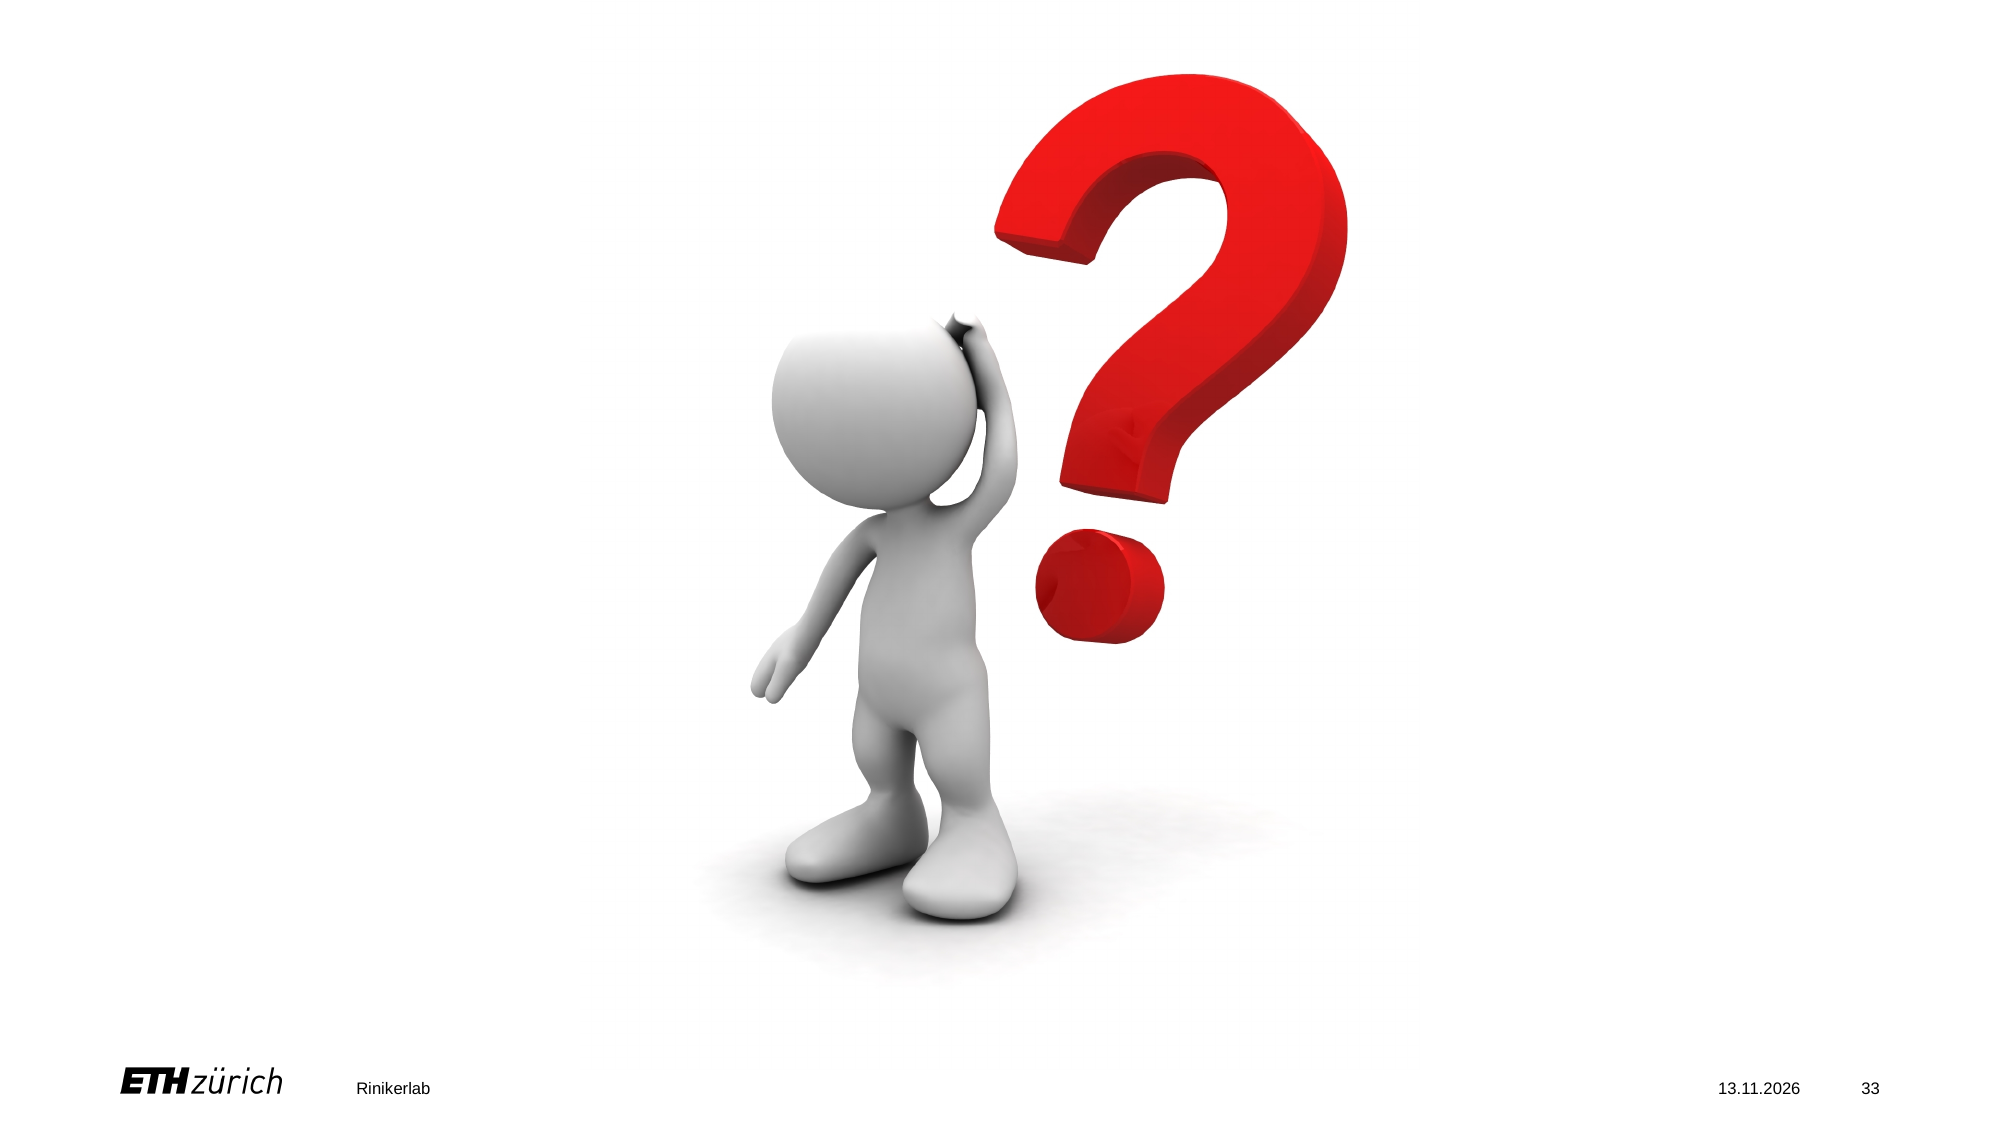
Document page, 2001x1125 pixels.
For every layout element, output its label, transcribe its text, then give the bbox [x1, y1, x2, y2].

footer Rinikerlab [356, 1069, 1243, 1106]
slide_number 33 [1827, 1069, 1880, 1106]
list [580, 0, 1420, 1070]
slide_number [1718, 1069, 1819, 1106]
picture [120, 1067, 282, 1094]
